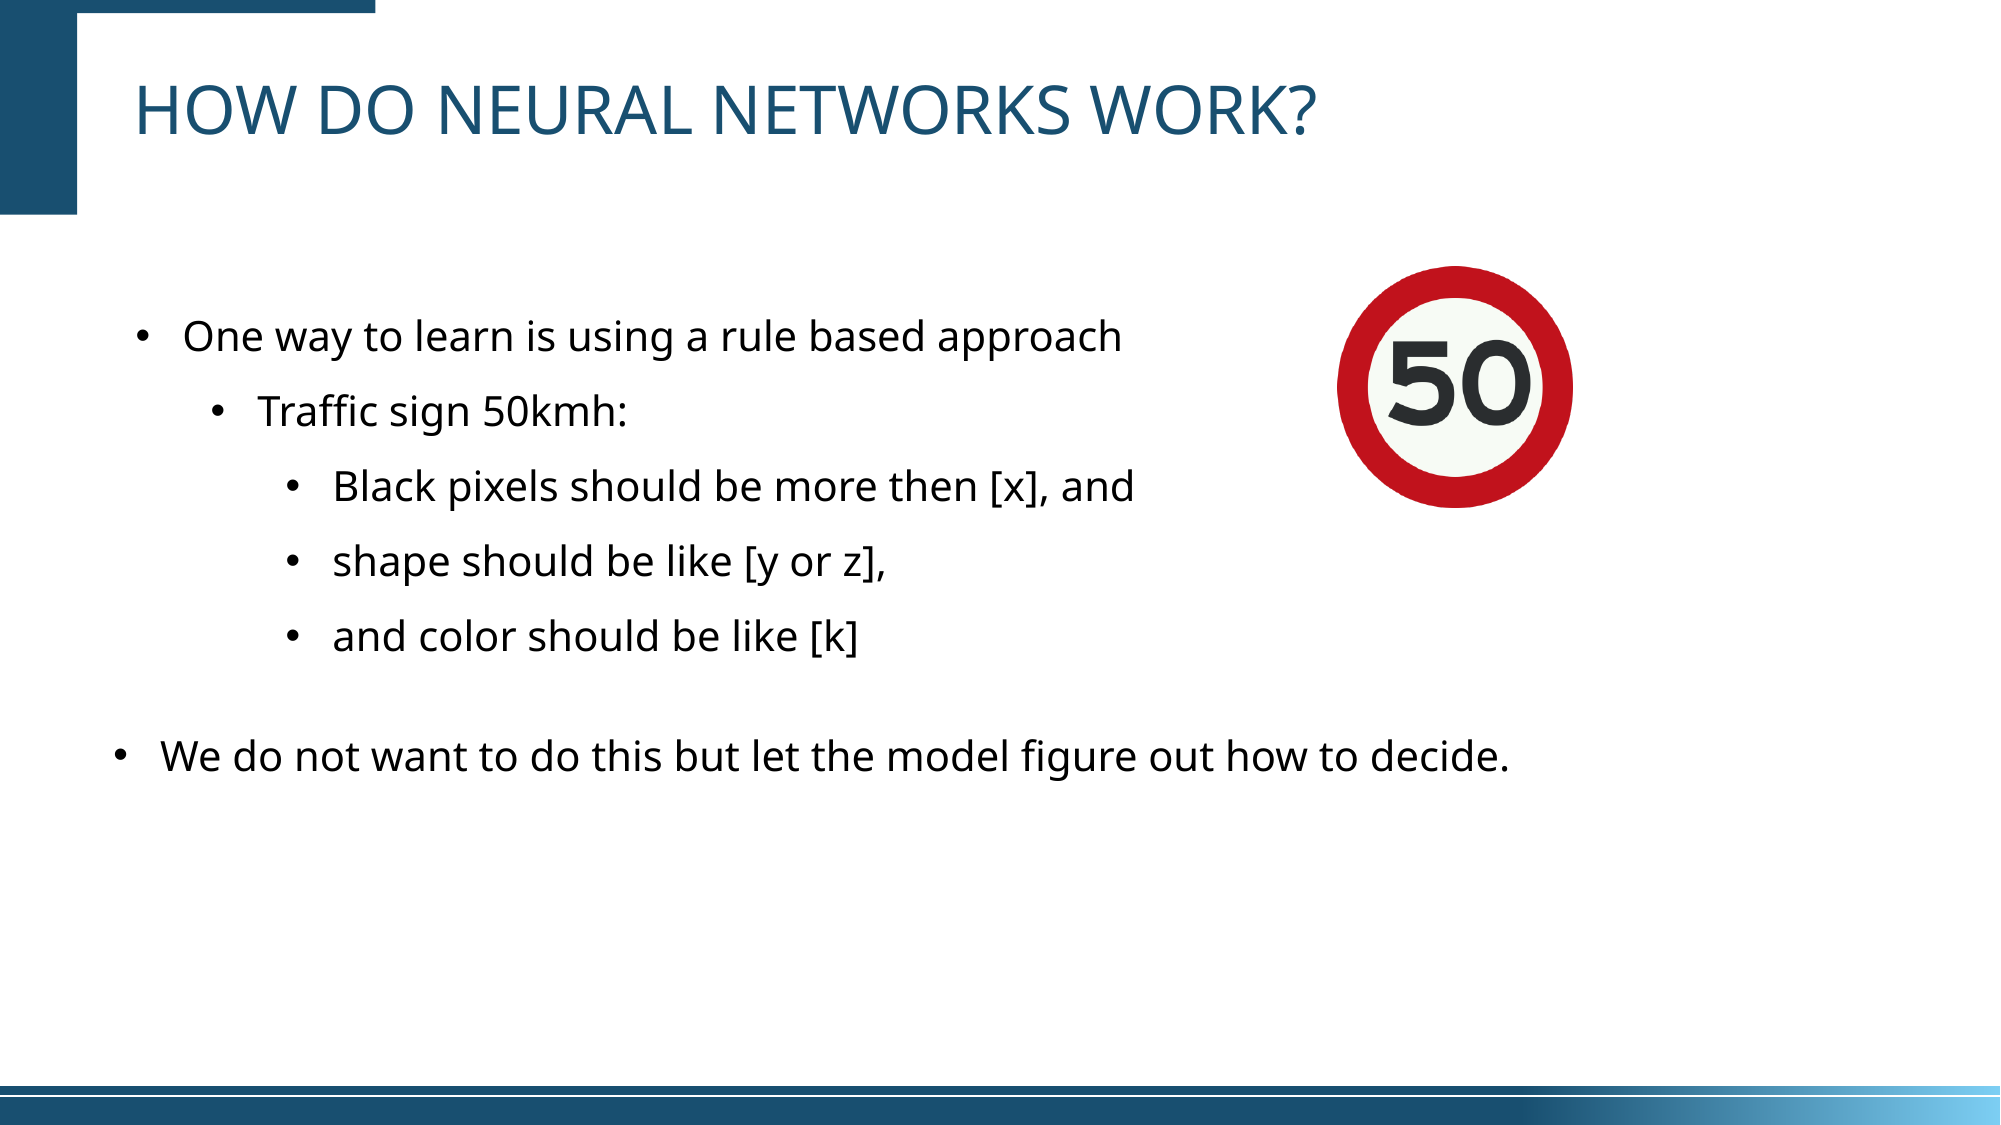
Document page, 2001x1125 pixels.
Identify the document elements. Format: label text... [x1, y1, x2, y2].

title How do neural networks work? [118, 61, 1413, 165]
picture [1337, 266, 1573, 508]
text_box We do not want to do this but let the model figure out how to decide. [98, 697, 1526, 787]
text_box One way to learn is using a rule based approach Traffic sign 50kmh: Black pixels should be more then [x], and shape should be like [y or z], and color should be like [k] [120, 277, 1162, 697]
